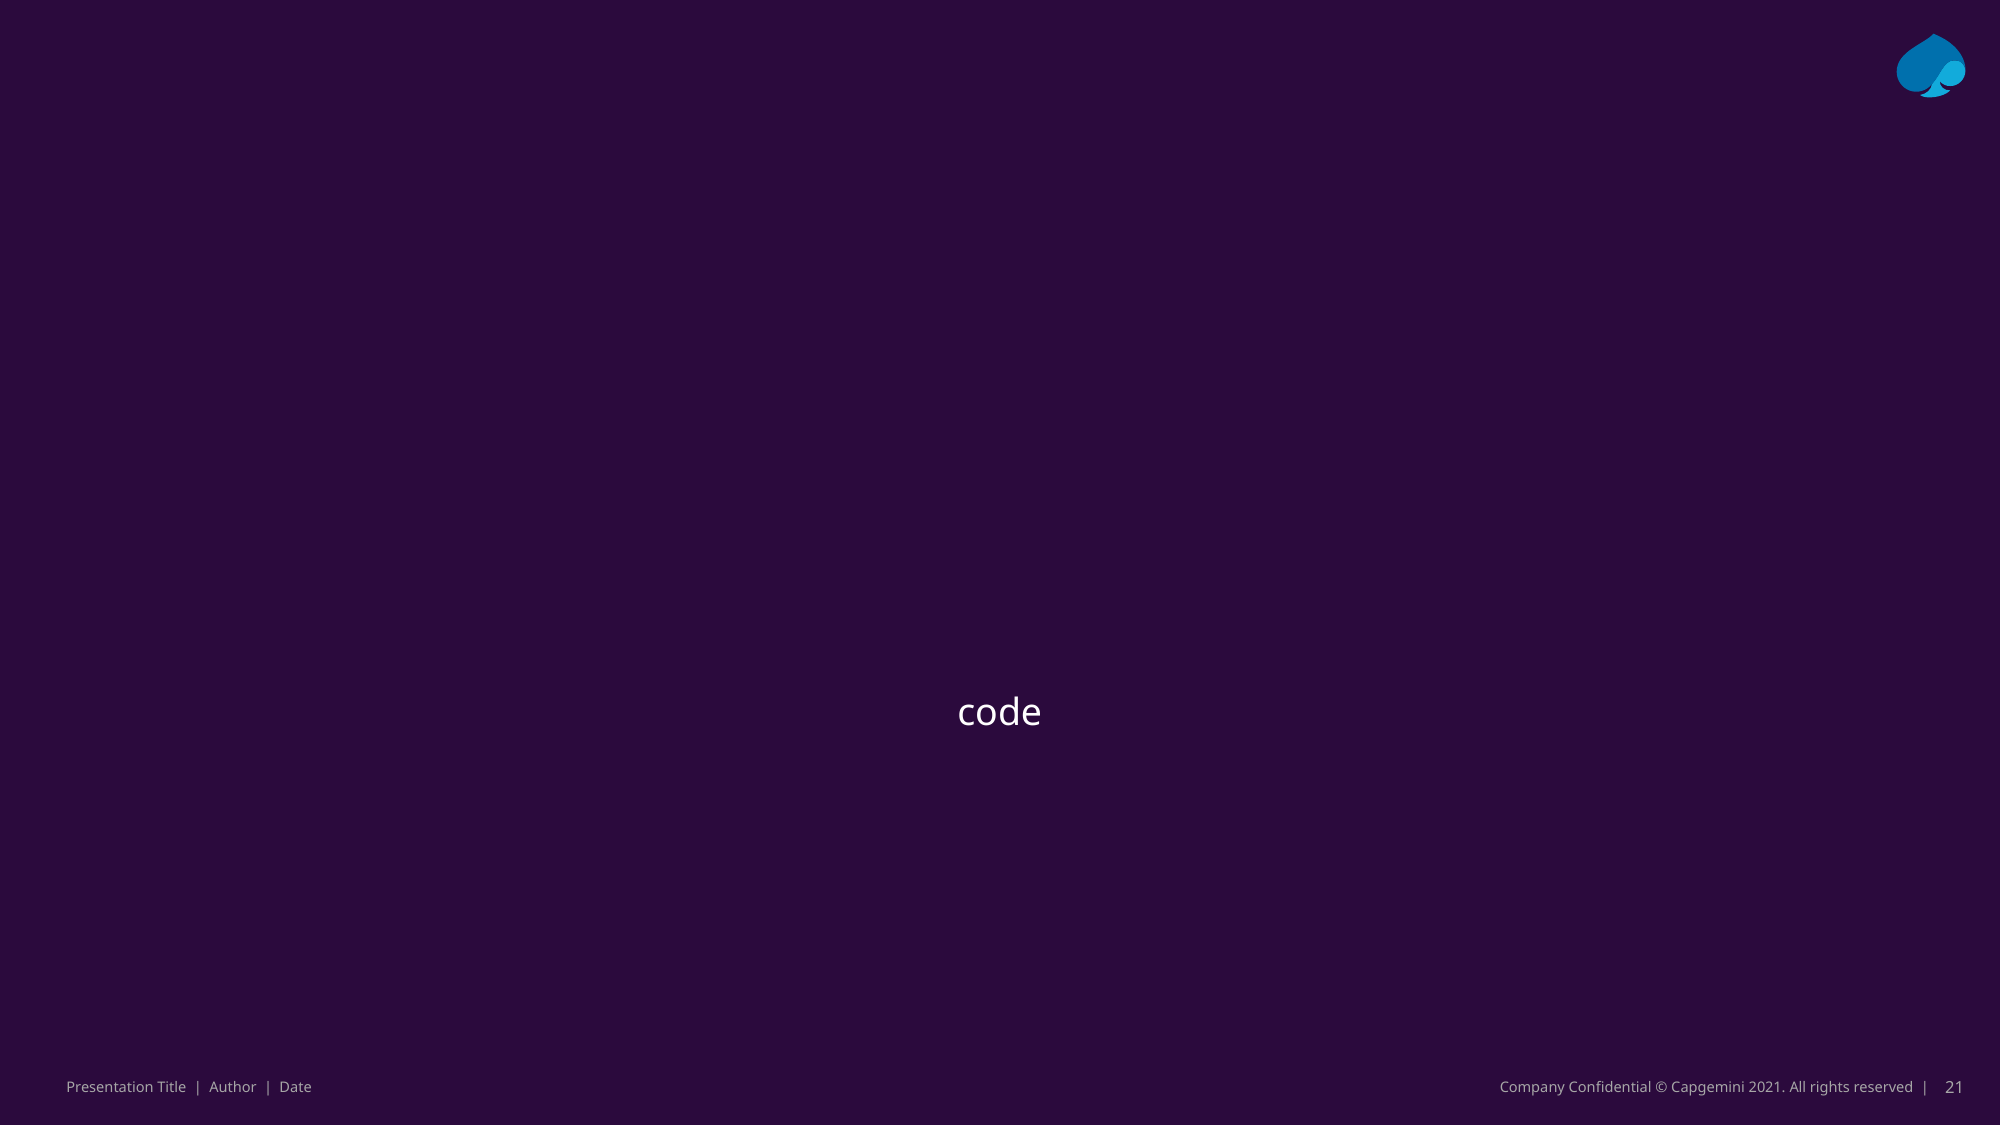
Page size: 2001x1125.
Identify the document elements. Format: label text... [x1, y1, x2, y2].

text_box code [66, 680, 1933, 741]
